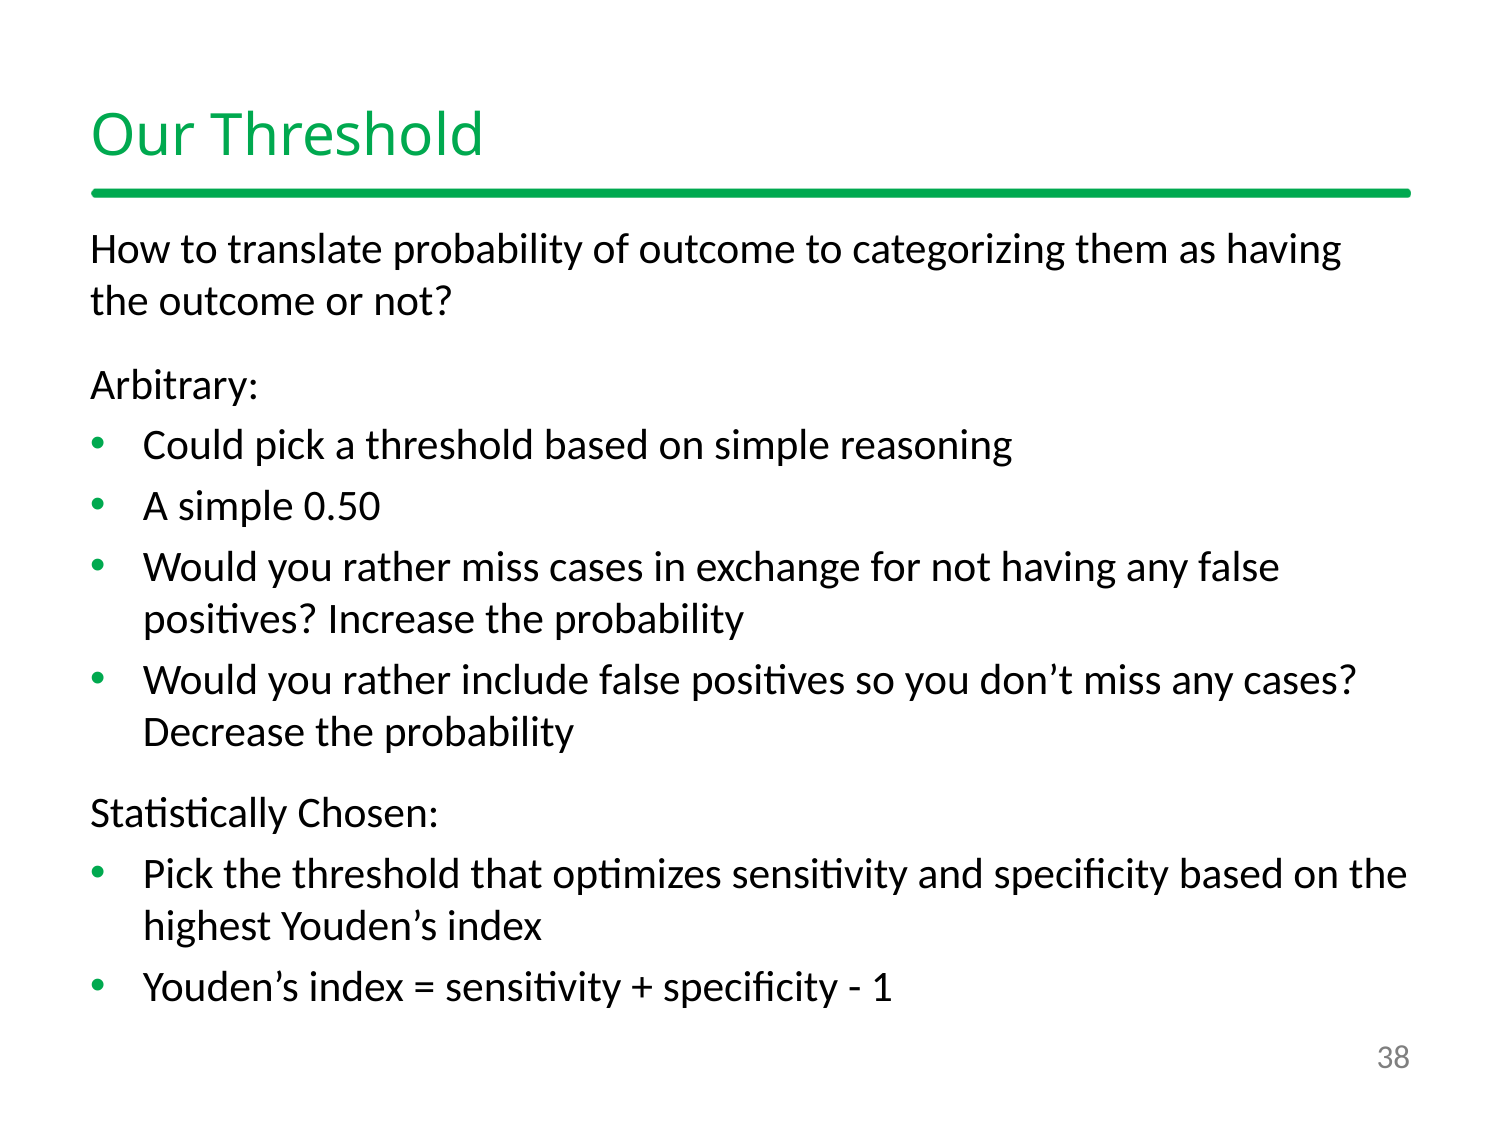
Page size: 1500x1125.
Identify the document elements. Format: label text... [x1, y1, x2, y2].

title Our Threshold [75, 45, 1425, 175]
picture [91, 188, 1411, 198]
list How to translate probability of outcome to categorizing them as having the outcome or not? Arbitrary: Could pick a threshold based on simple reasoning A simple 0.50 Would you rather miss cases in exchange for not having any false positives? Increase the probability Would you rather include false positives so you don’t miss any cases? Decrease the probability Statistically Chosen: Pick the threshold that optimizes sensitivity and specificity based on the highest Youden’s index Youden’s index = sensitivity + specificity - 1 [75, 212, 1425, 1025]
